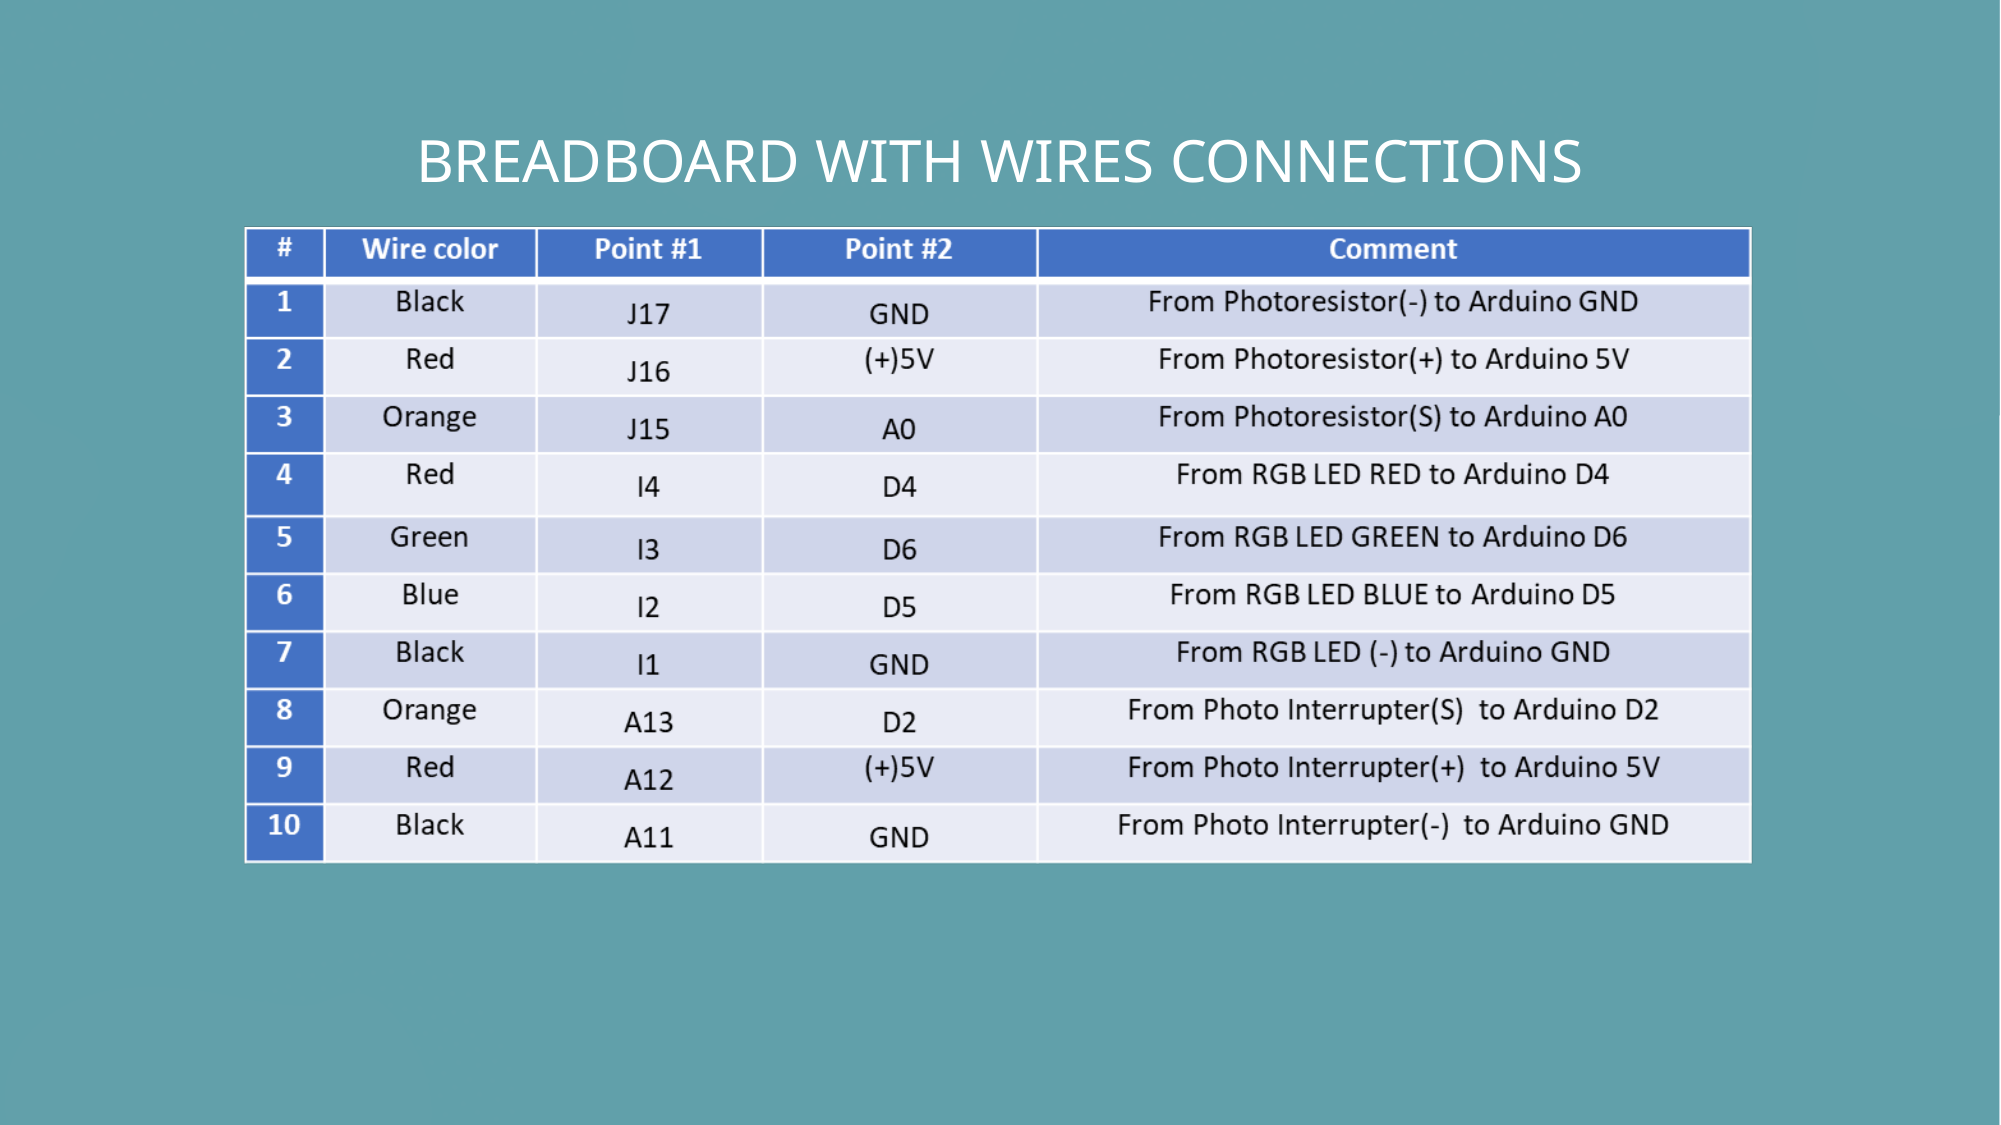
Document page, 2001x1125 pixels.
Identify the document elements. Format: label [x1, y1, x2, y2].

list [243, 218, 1756, 877]
text_box [0, 0, 2000, 1125]
